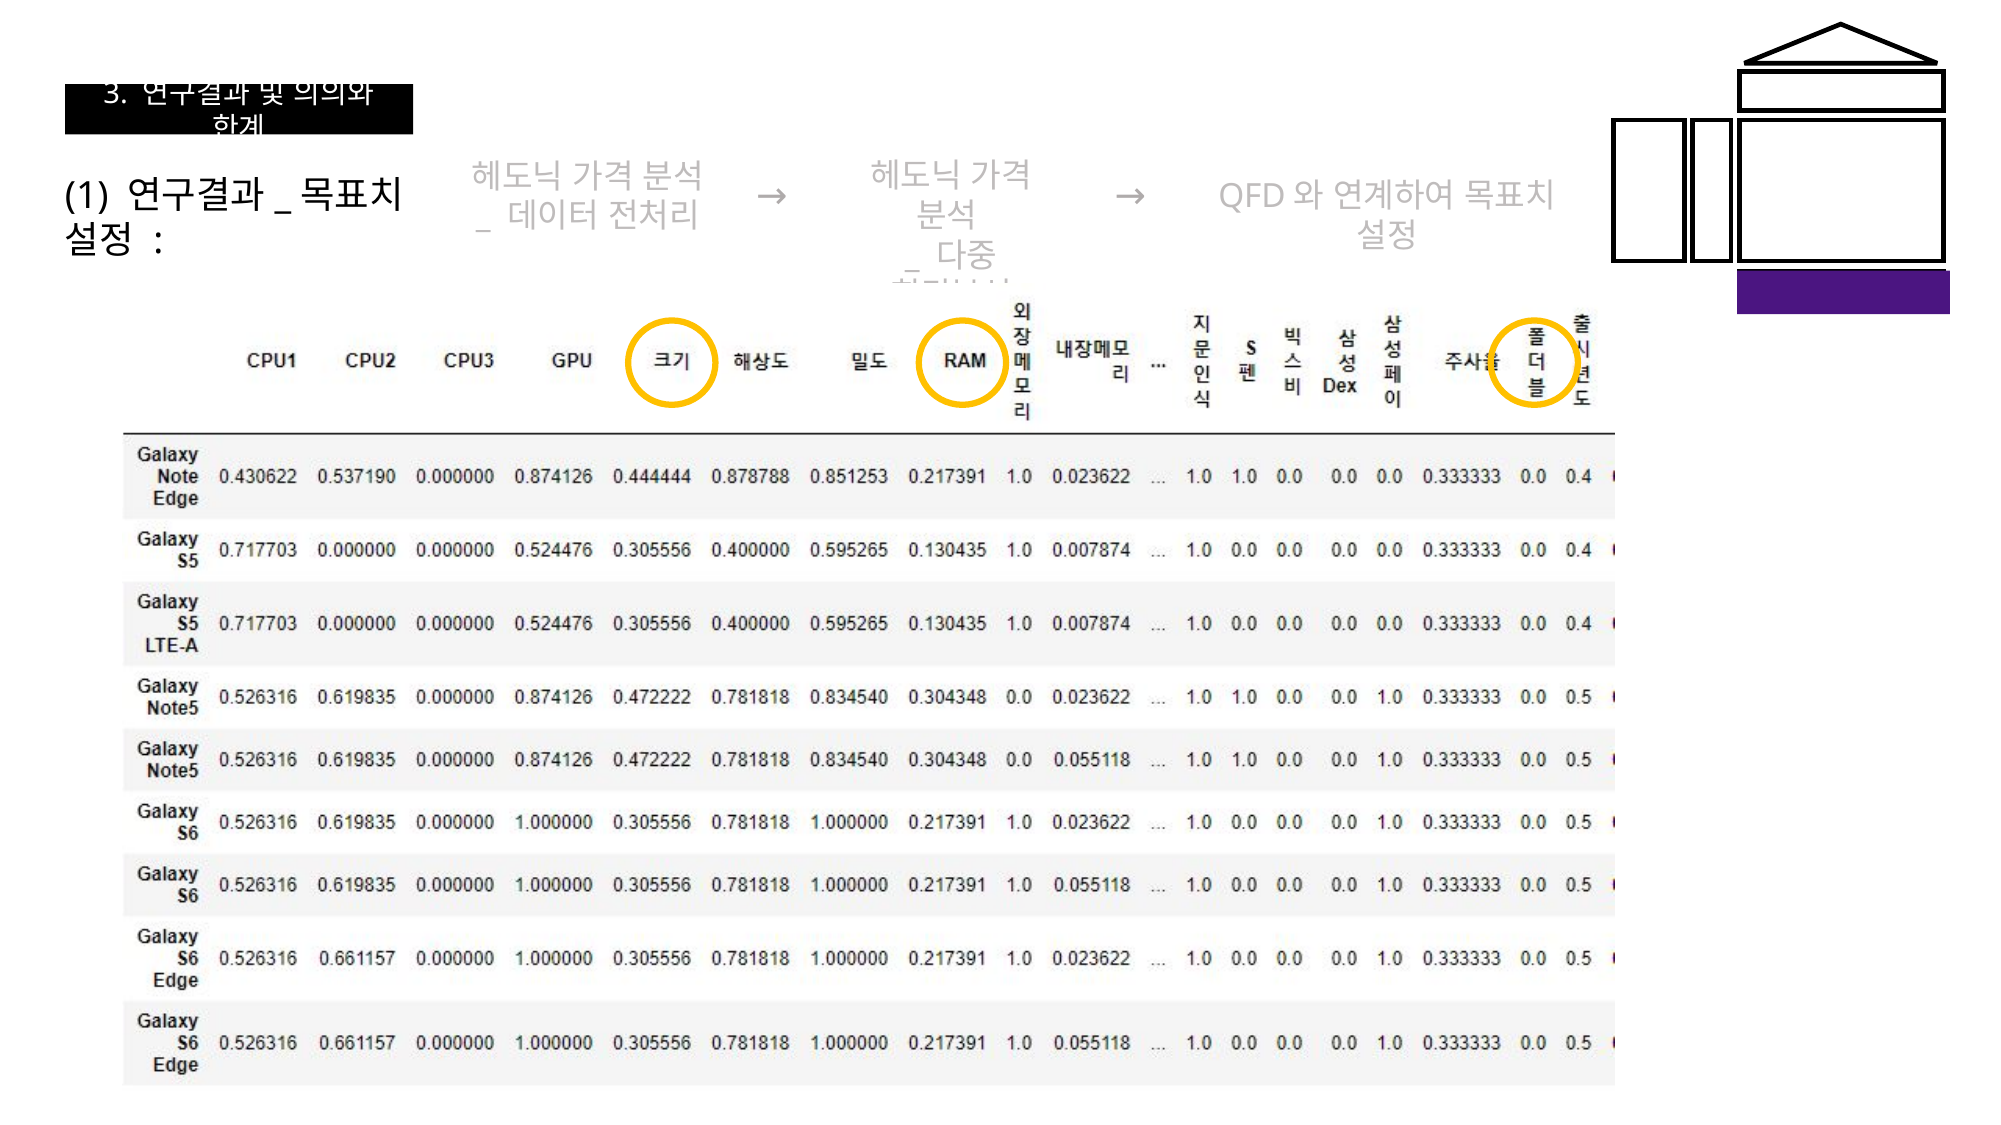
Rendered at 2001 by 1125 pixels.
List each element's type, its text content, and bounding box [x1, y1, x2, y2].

text_box QFD와 연계하여 목표치 설정 [1184, 167, 1591, 262]
text_box → [1089, 164, 1172, 224]
text_box (1) 연구결과_목표치 설정 : [50, 164, 475, 269]
text_box [1736, 270, 1951, 315]
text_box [1613, 24, 1944, 311]
text_box 헤도닉 가격 분석 _ 데이터 전처리 [442, 147, 743, 242]
text_box → [731, 163, 813, 223]
text_box 헤도닉 가격 분석 _ 다중 회귀분석 [825, 146, 1077, 283]
text_box 3. 연구결과 및 의의와 한계 [64, 83, 414, 135]
picture [122, 283, 1615, 1092]
